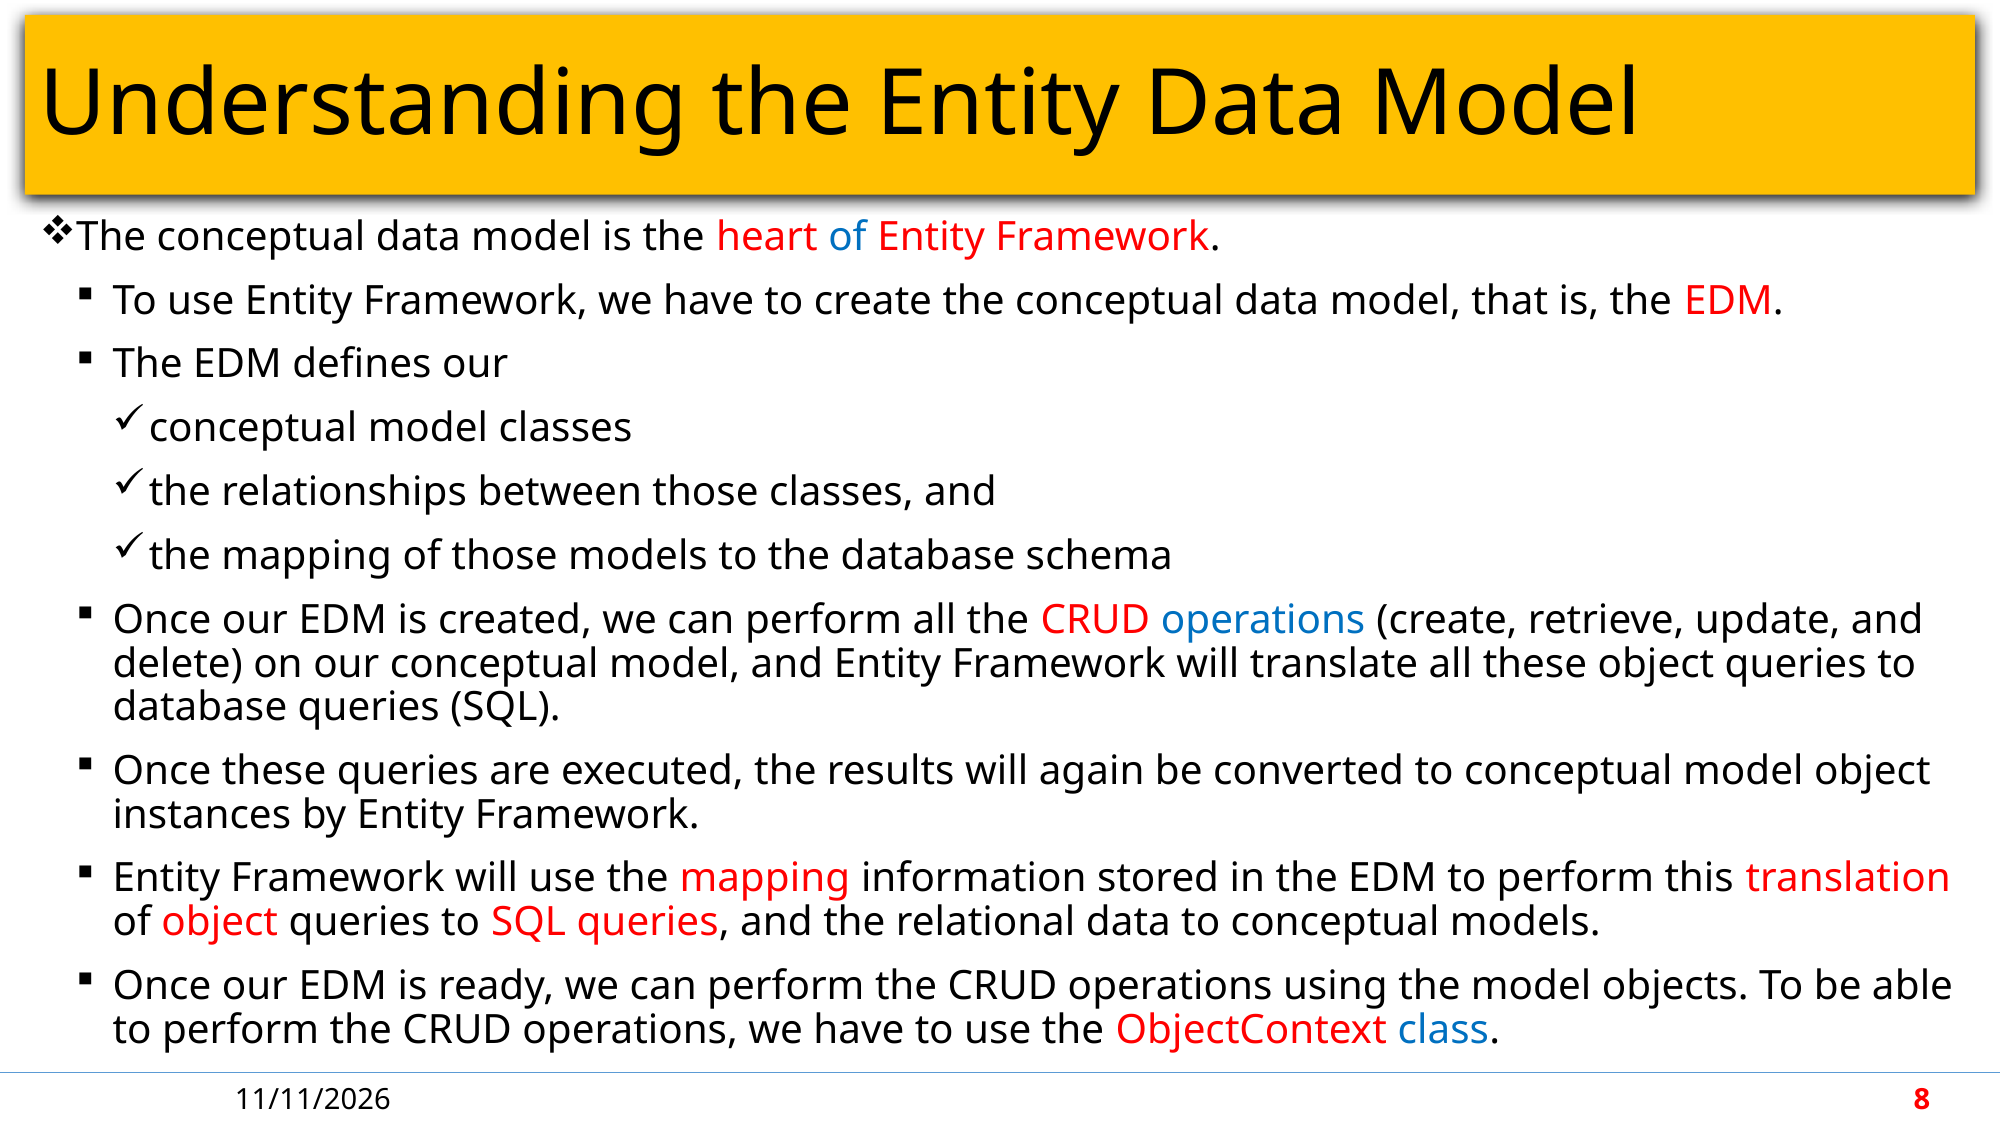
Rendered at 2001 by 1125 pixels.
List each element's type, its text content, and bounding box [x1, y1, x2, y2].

slide_number 8 [1495, 1072, 1946, 1115]
title Understanding the Entity Data Model [24, 14, 1975, 195]
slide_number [220, 1072, 671, 1115]
list The conceptual data model is the heart of Entity Framework. To use Entity Framework, we have to create the conceptual data model, that is, the EDM. The EDM defines our conceptual model classes the relationships between those classes, and the mapping of those models to the database schema Once our EDM is created, we can perform all the CRUD operations (create, retrieve, update, and delete) on our conceptual model, and Entity Framework will translate all these object queries to database queries (SQL). Once these queries are executed, the results will again be converted to conceptual model object instances by Entity Framework. Entity Framework will use the mapping information stored in the EDM to perform this translation of object queries to SQL queries, and the relational data to conceptual models. Once our EDM is ready, we can perform the CRUD operations using the model objects. To be able to perform the CRUD operations, we have to use the ObjectContext class. [24, 208, 1975, 1063]
